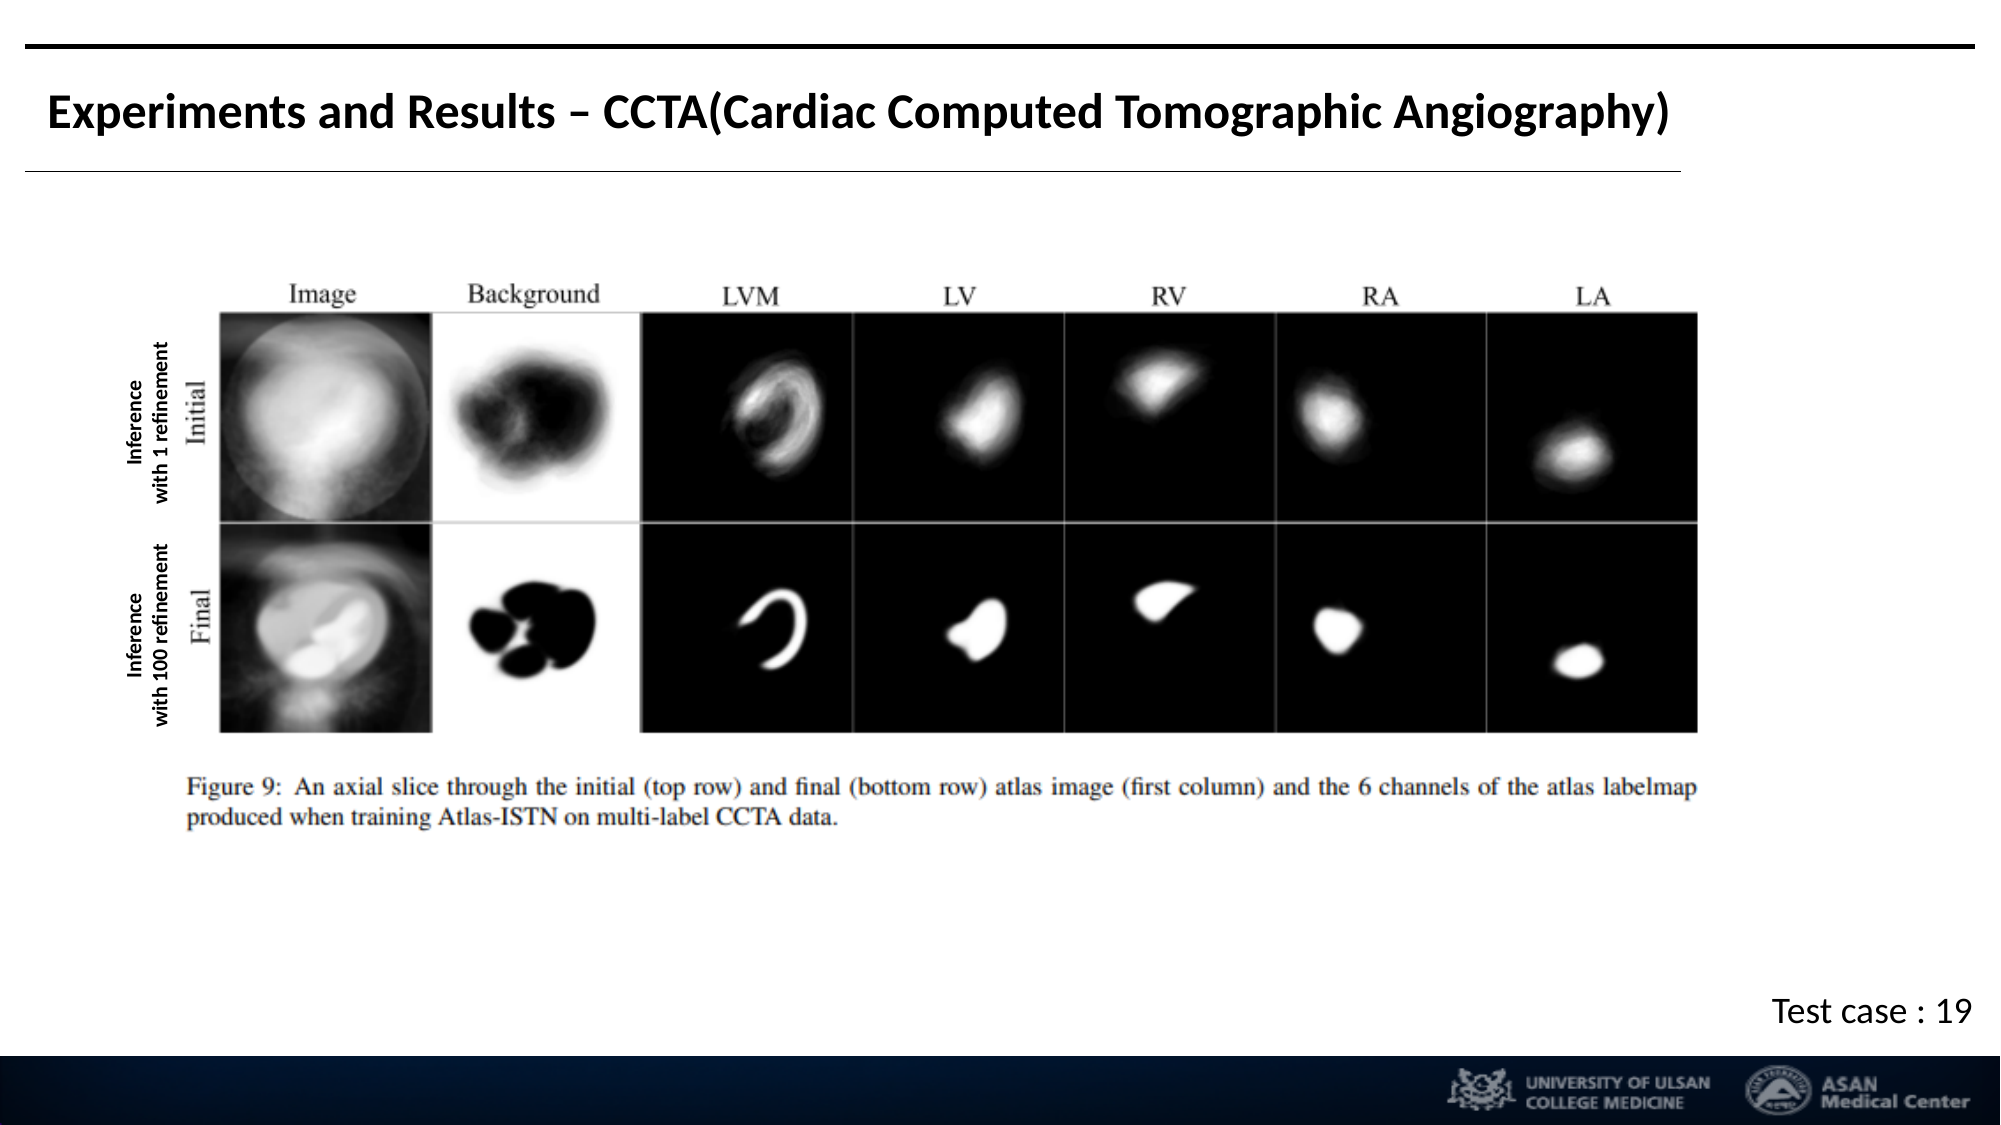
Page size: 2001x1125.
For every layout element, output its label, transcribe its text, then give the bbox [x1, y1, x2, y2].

text_box Experiments and Results – CCTA(Cardiac Computed Tomographic Angiography) [32, 71, 1687, 147]
text_box Inference with 100 refinement [111, 498, 147, 773]
picture [0, 1056, 2000, 1125]
picture [147, 236, 1728, 850]
text_box Inference with 1 refinement [111, 285, 147, 498]
text_box Test case : 19 [1603, 978, 1988, 1039]
